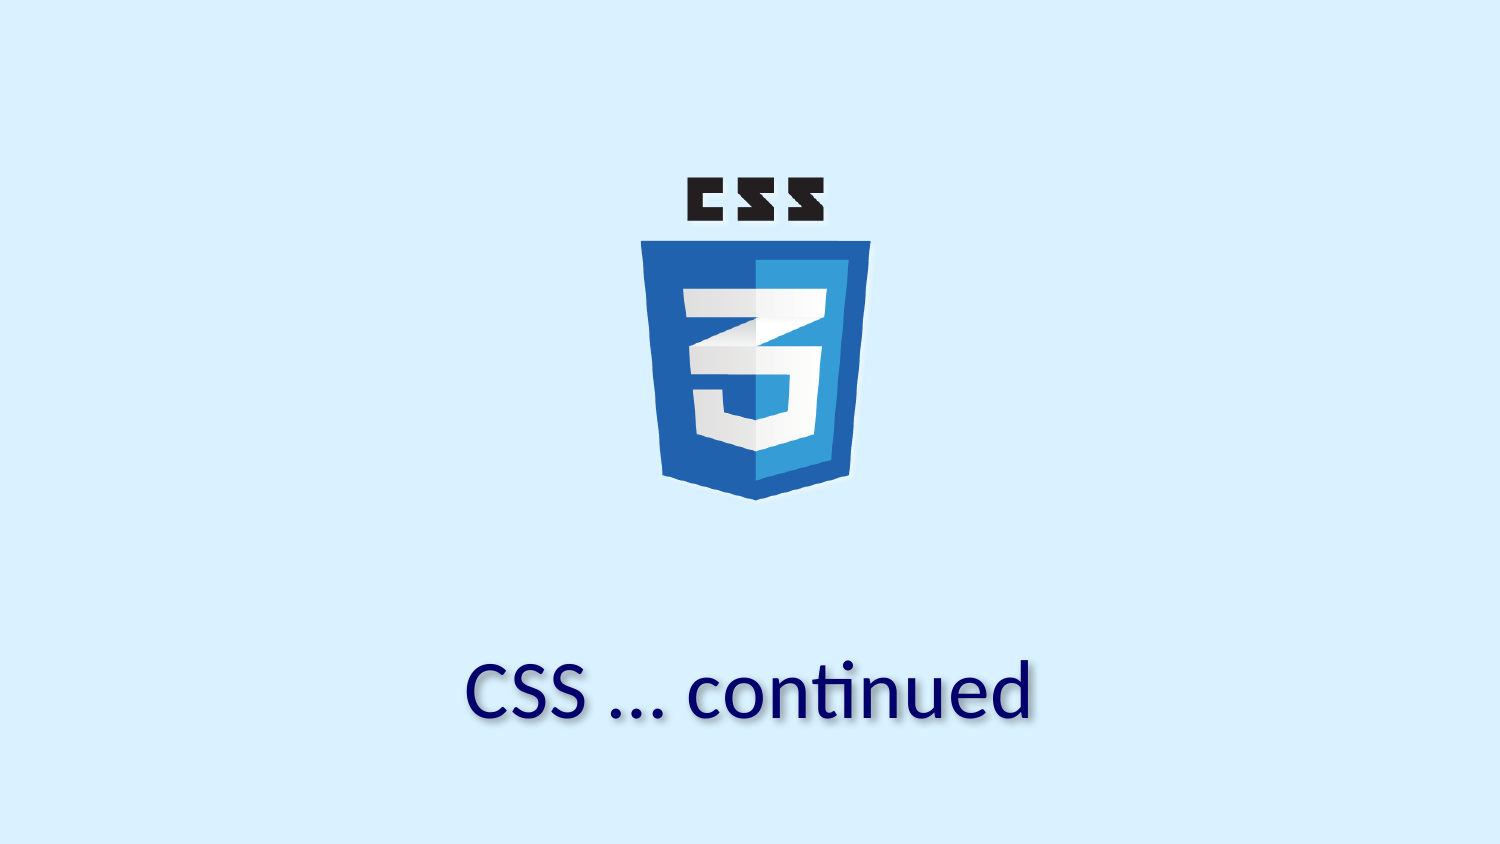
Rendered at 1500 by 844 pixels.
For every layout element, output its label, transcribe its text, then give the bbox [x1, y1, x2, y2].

picture [561, 154, 939, 526]
text_box CSS … continued [30, 622, 1470, 748]
